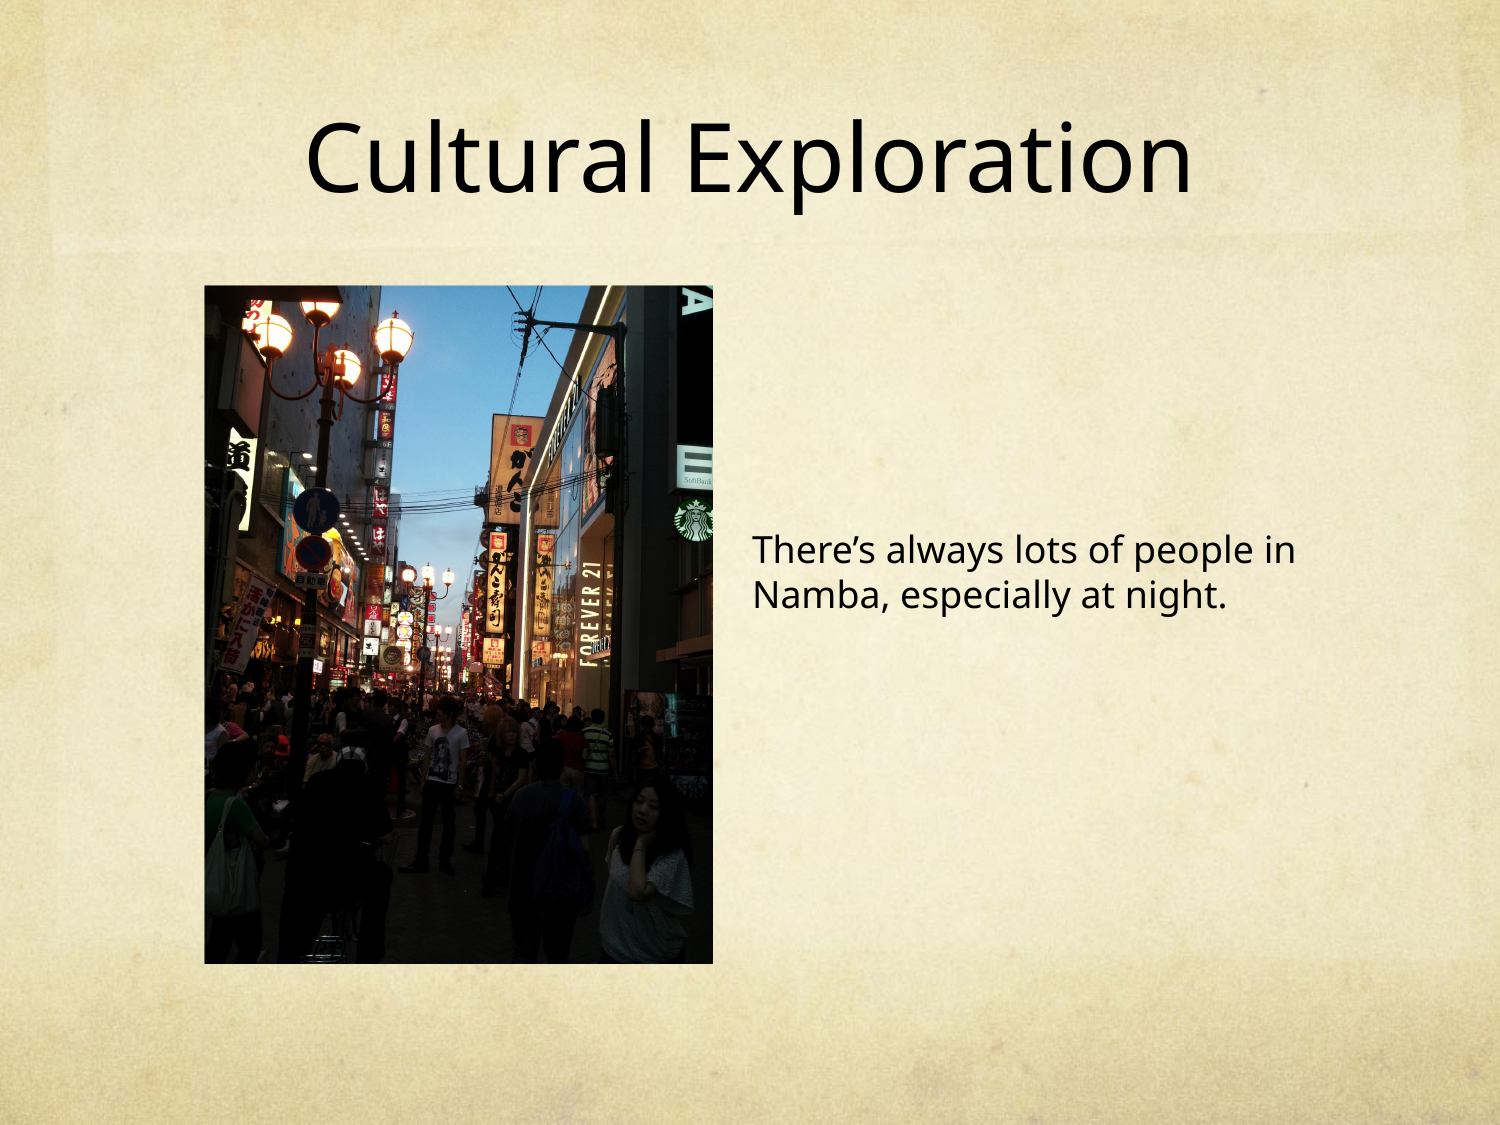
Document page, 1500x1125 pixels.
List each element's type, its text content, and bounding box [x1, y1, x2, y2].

picture [0, 0, 1500, 1125]
title Cultural Exploration [150, 82, 1350, 225]
text_box There’s always lots of people in Namba, especially at night. [811, 518, 1322, 624]
